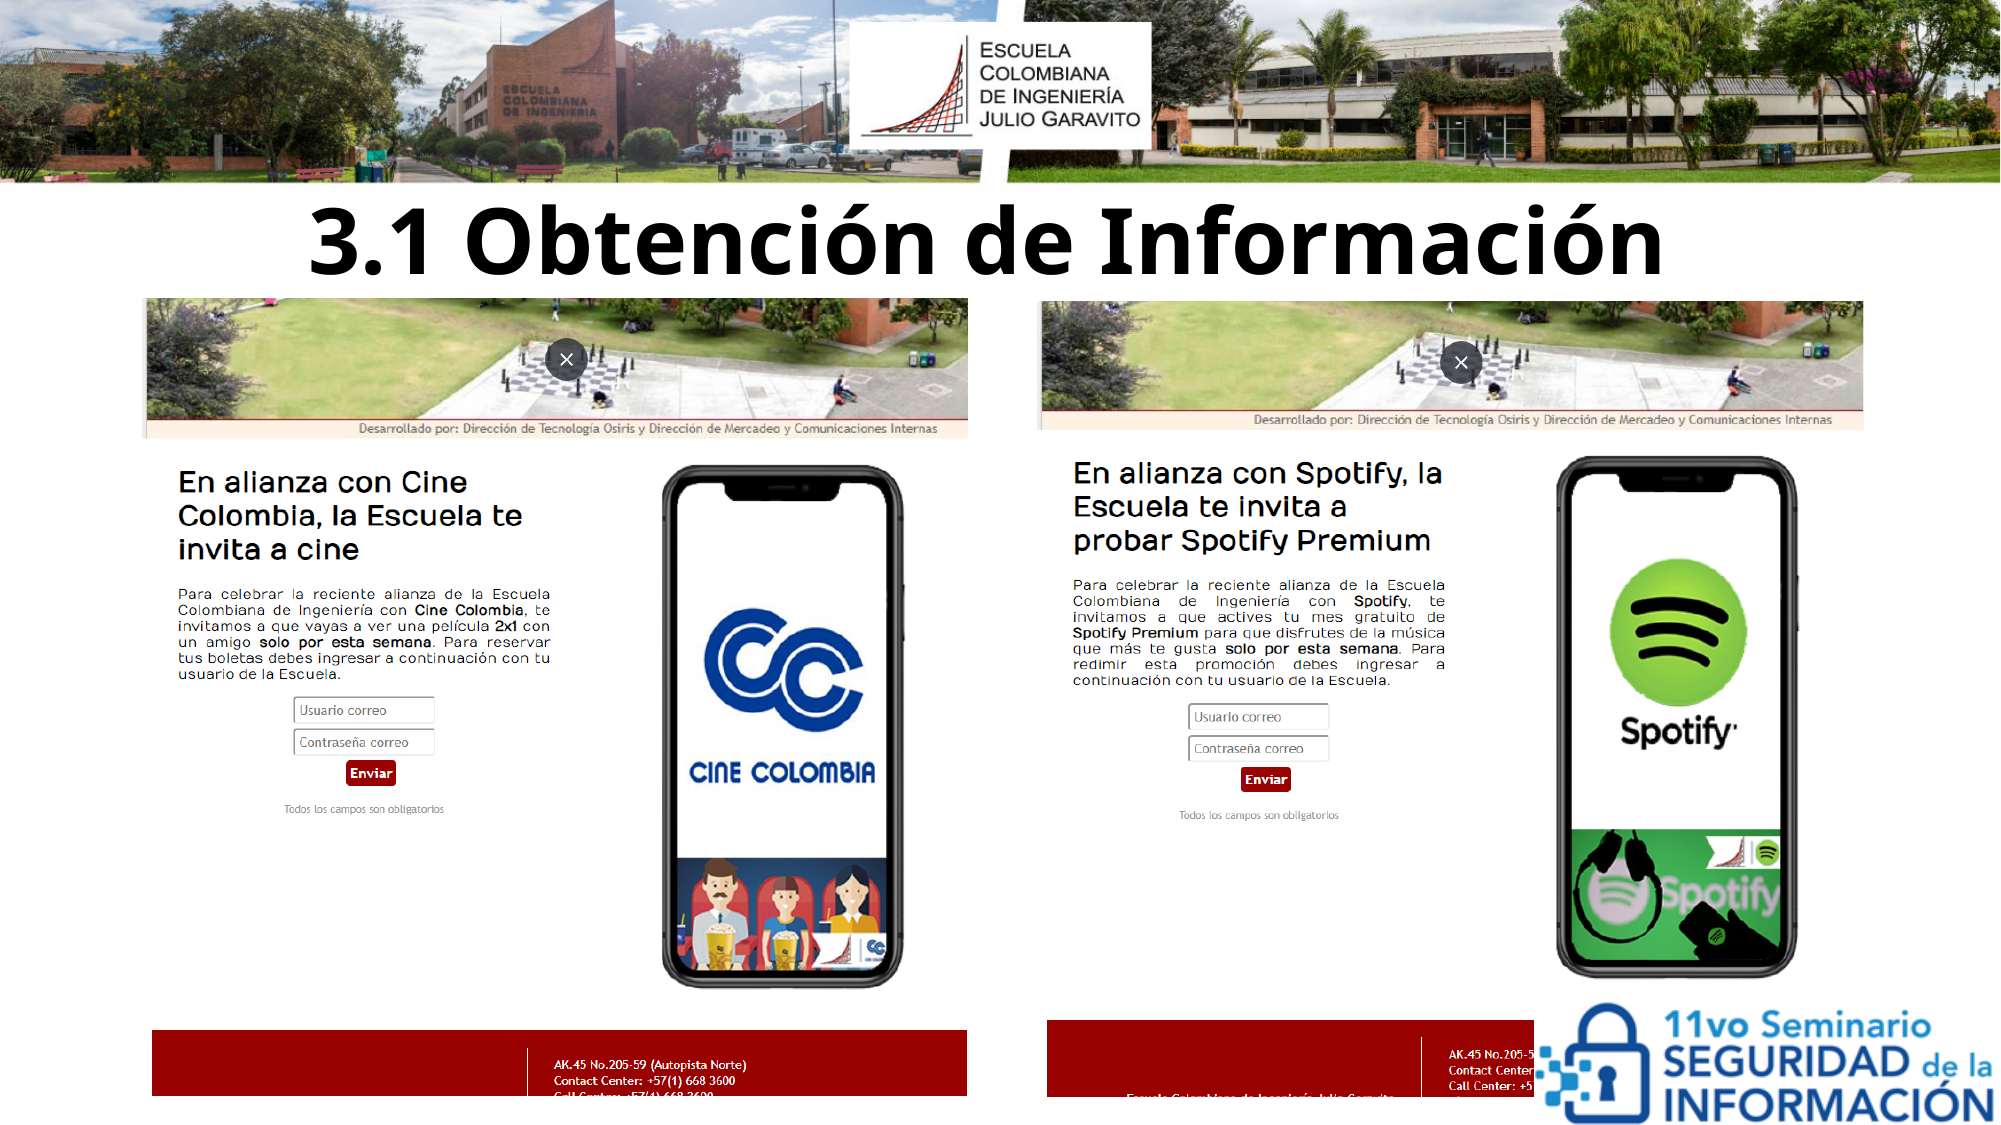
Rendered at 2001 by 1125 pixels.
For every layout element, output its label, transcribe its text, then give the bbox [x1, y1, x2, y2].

title 3.1 Obtención de Información [137, 136, 1863, 354]
picture [0, 0, 2001, 1125]
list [137, 298, 968, 1096]
